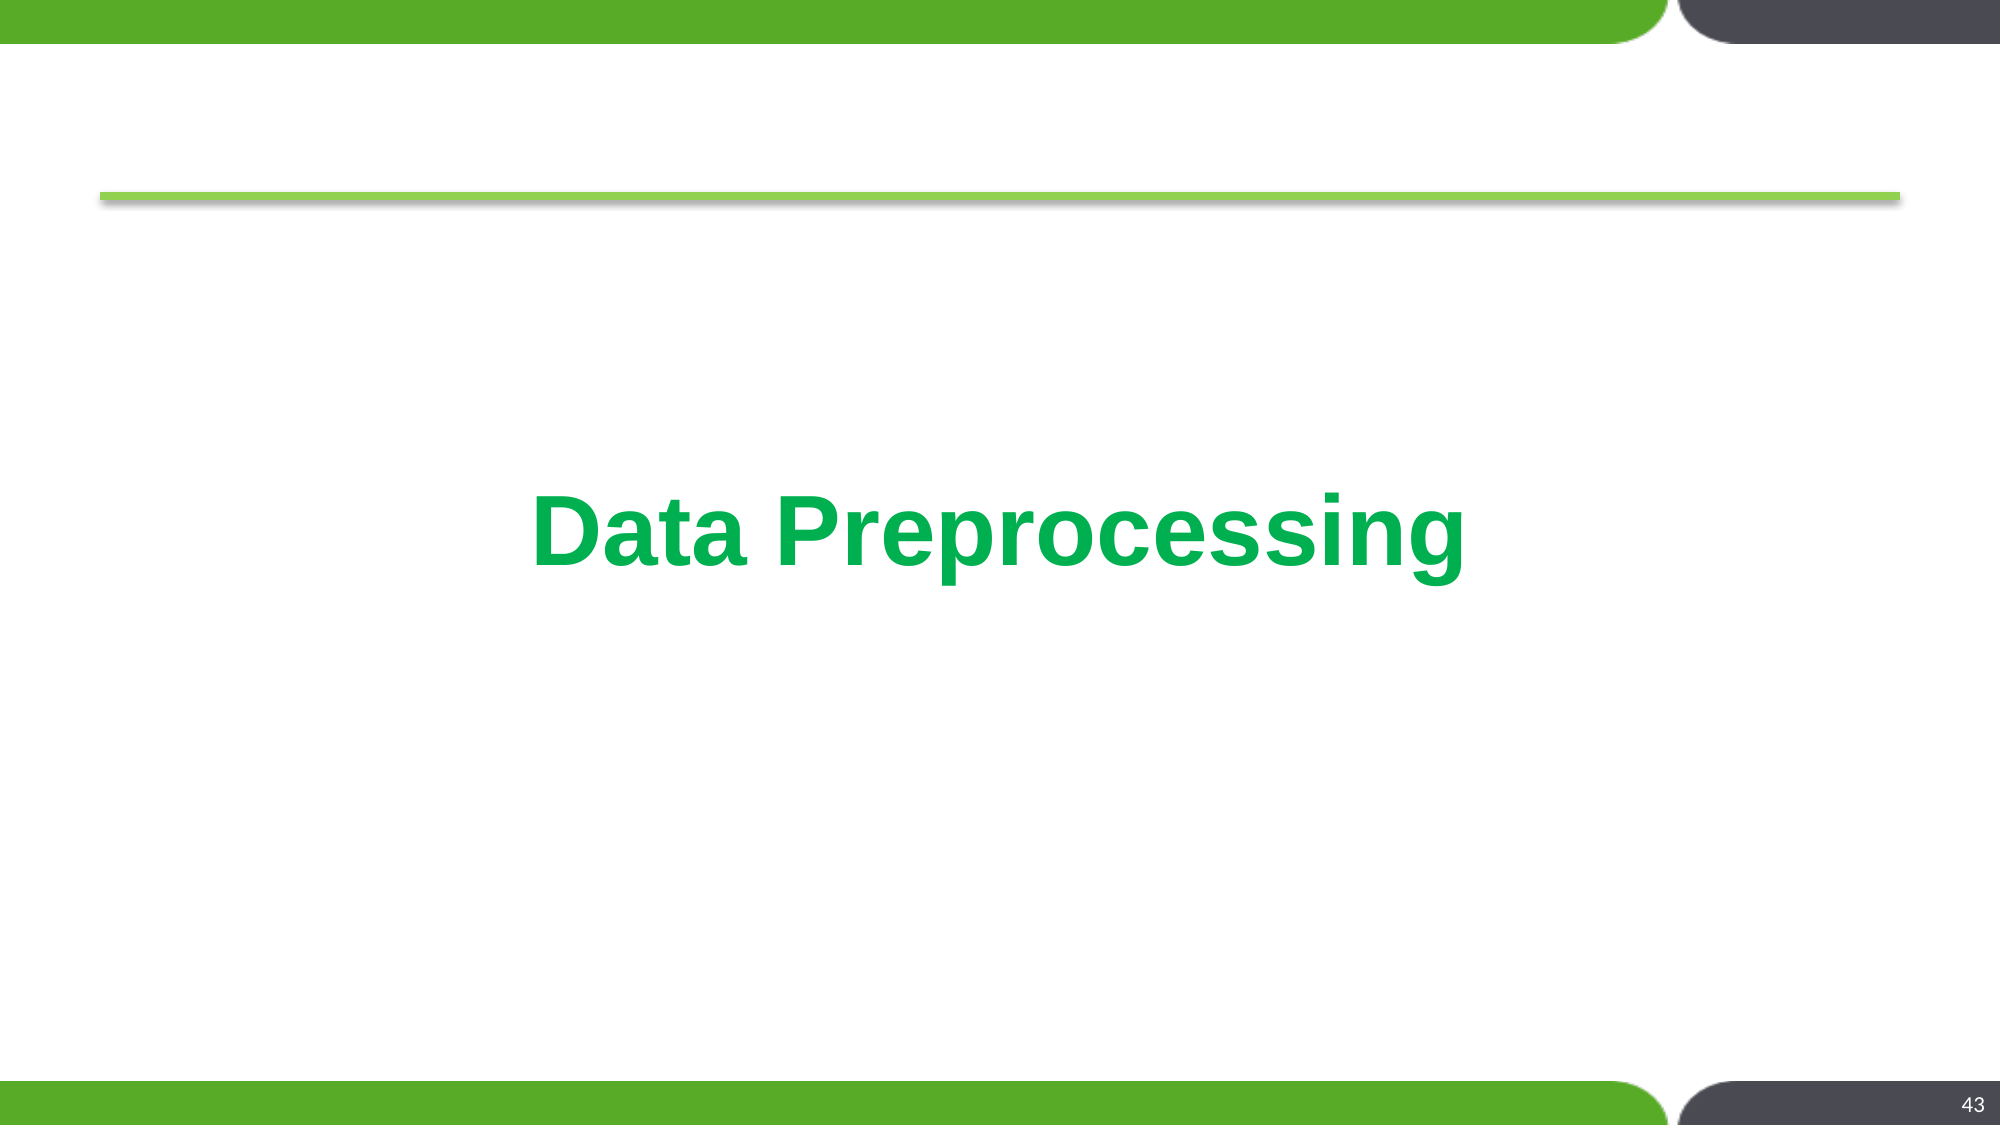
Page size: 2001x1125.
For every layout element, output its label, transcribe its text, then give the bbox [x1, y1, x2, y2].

slide_number 43 [1690, 1081, 2000, 1125]
title Data Preprocessing [99, 458, 1900, 588]
